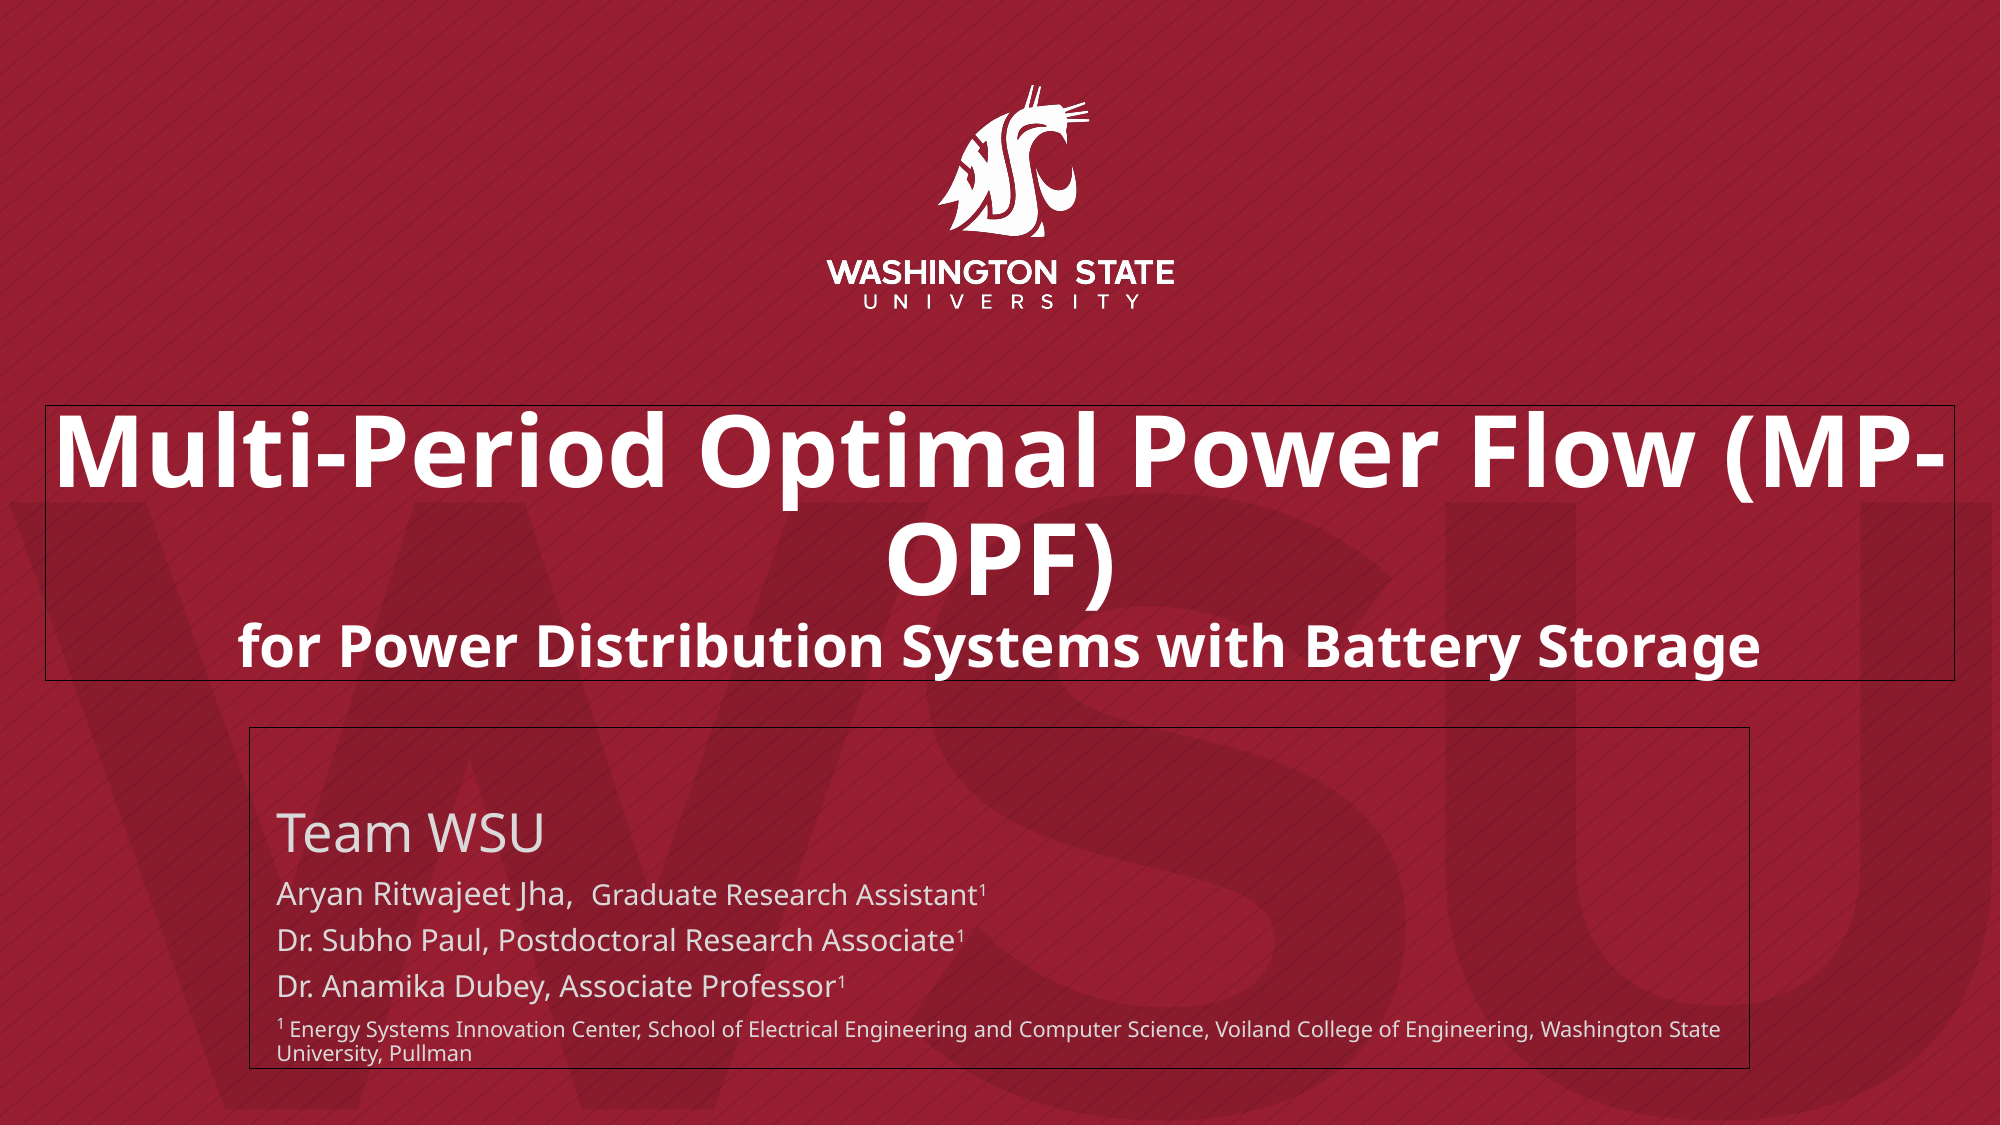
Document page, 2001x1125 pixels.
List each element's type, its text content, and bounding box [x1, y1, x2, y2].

picture [0, 0, 2001, 1125]
title Multi-Period Optimal Power Flow (MP-OPF) for Power Distribution Systems with Battery Storage [45, 405, 1955, 681]
subtitle Team WSU Aryan Ritwajeet Jha, Graduate Research Assistant1 Dr. Subho Paul, Postdoctoral Research Associate1 Dr. Anamika Dubey, Associate Professor1 1 Energy Systems Innovation Center, School of Electrical Engineering and Computer Science, Voiland College of Engineering, Washington State University, Pullman [249, 727, 1750, 1069]
